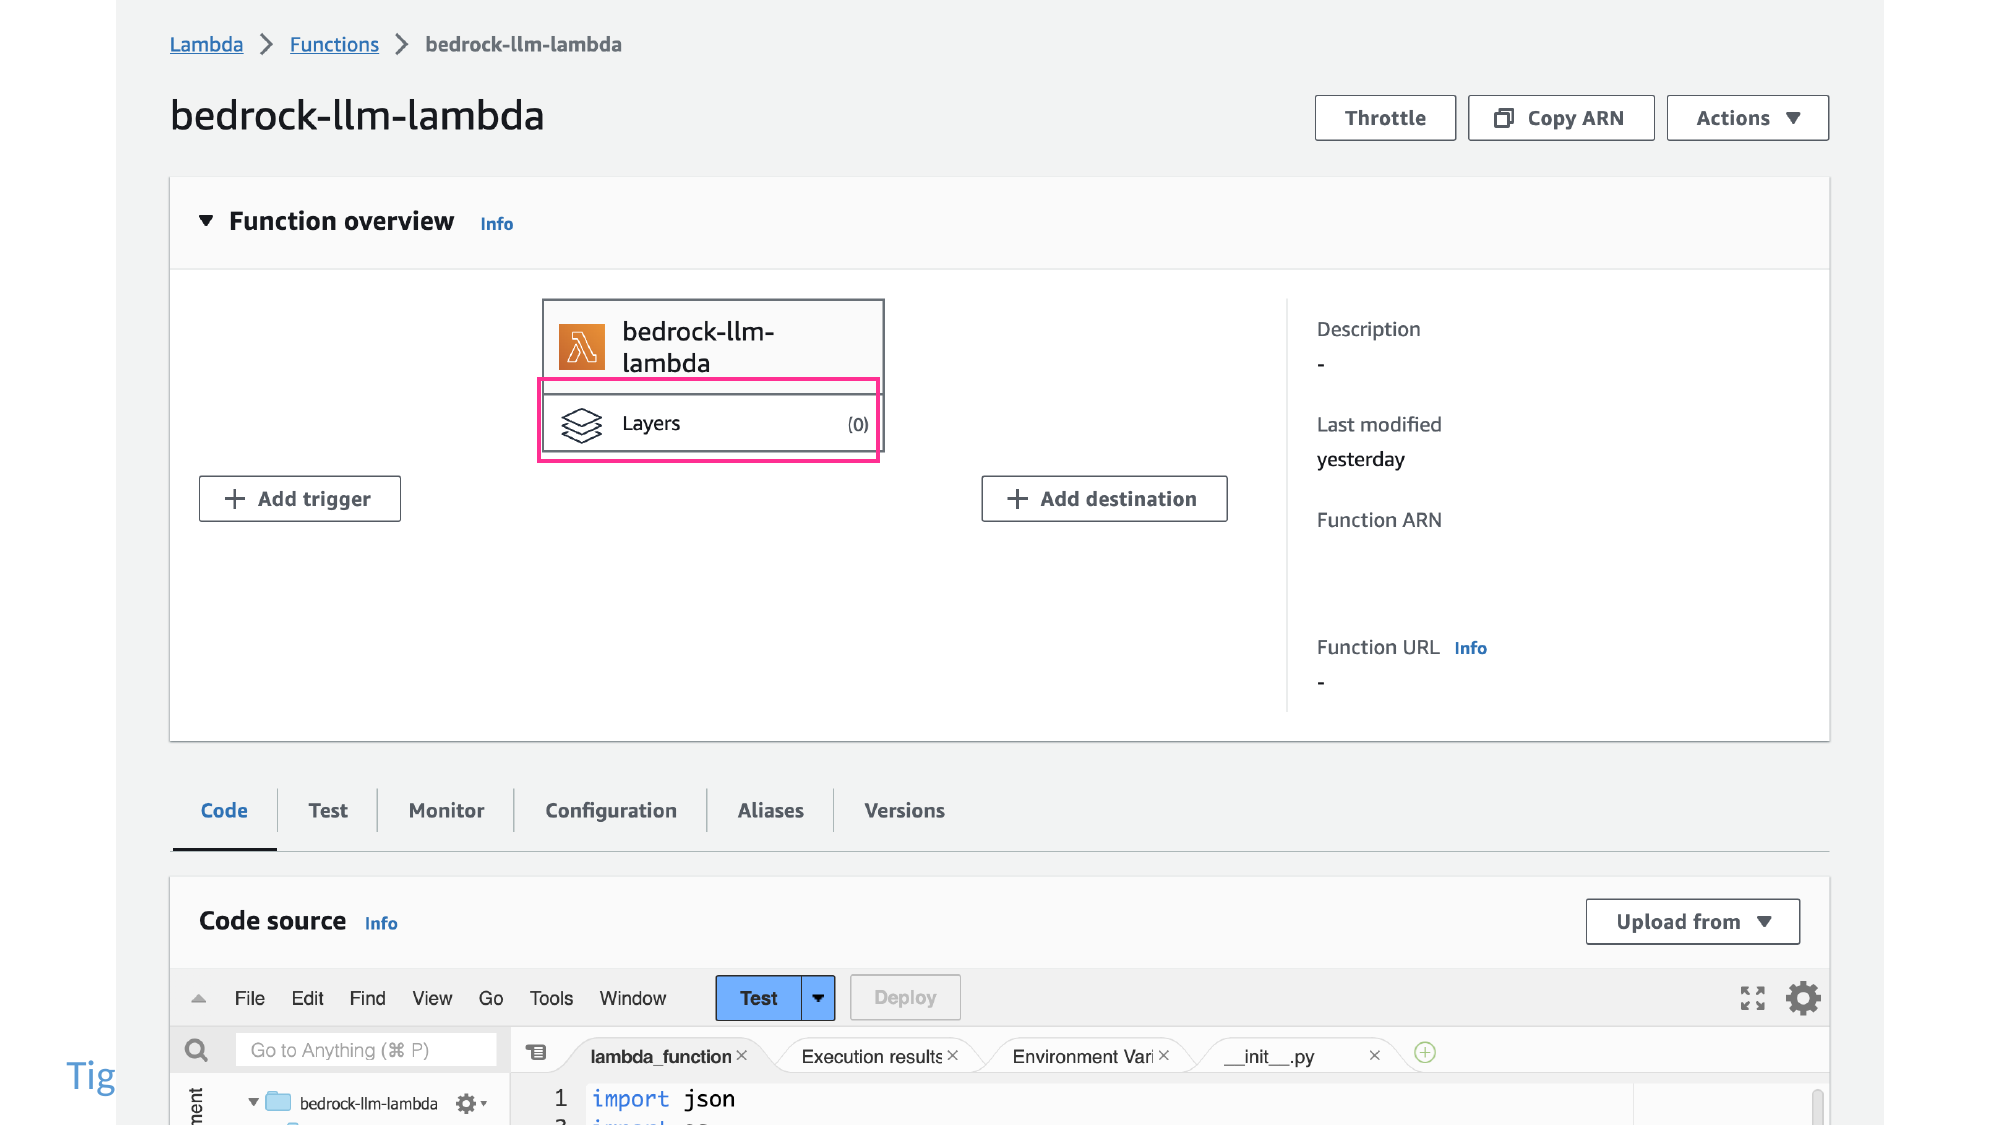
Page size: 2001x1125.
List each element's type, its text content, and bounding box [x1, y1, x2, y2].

text_box Tiger4Code [0, 1040, 116, 1106]
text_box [116, 0, 1884, 1125]
